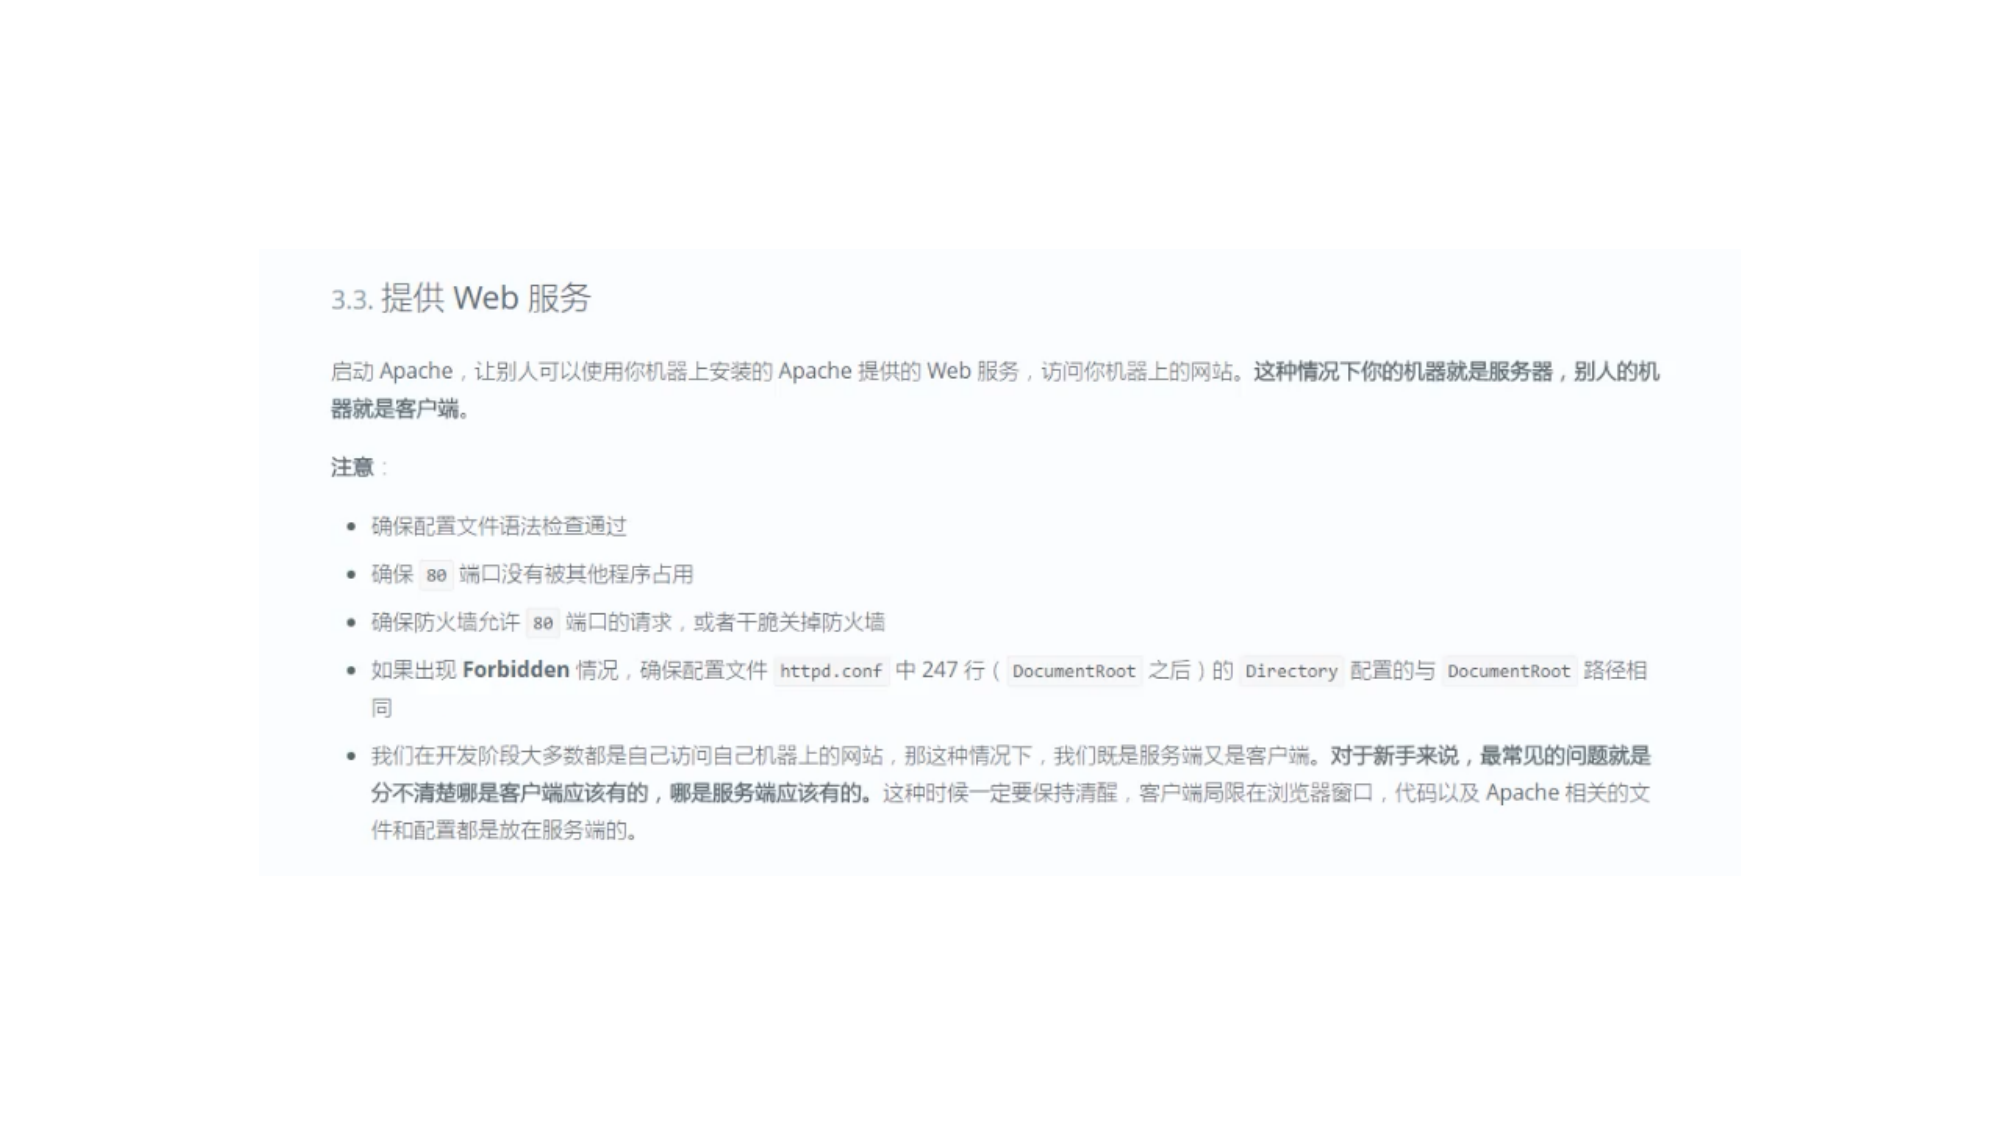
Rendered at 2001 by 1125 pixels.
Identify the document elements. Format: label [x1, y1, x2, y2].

picture [259, 249, 1741, 876]
